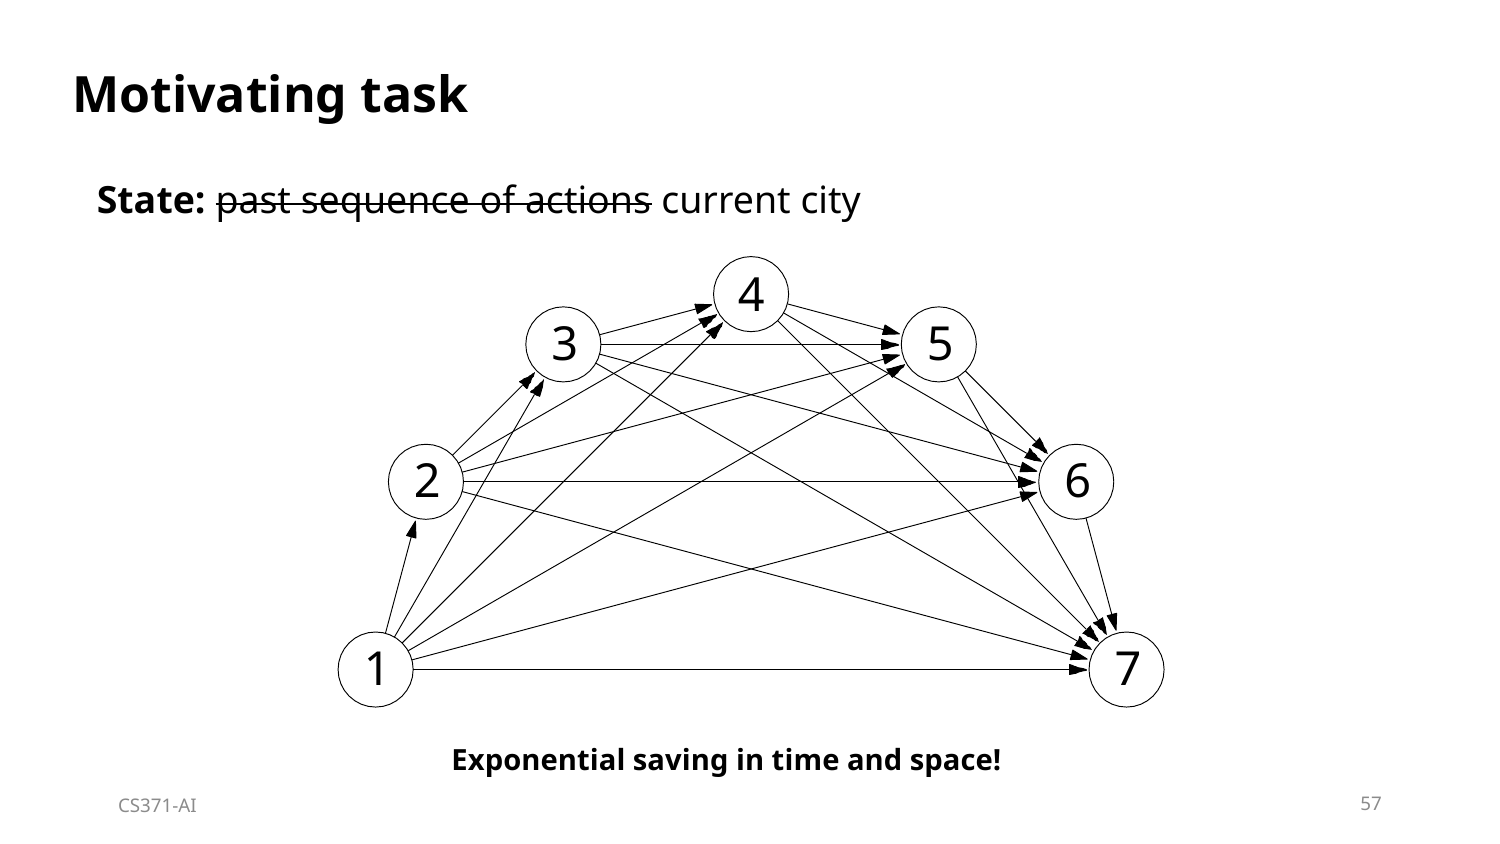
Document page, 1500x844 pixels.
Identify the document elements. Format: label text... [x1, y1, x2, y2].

text_box State: past sequence of actions current city [57, 169, 1374, 229]
text_box 1 [361, 635, 390, 695]
text_box Motivating task [57, 61, 750, 163]
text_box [384, 303, 1118, 676]
text_box 7 [1112, 635, 1141, 695]
slide_number CS371-AI [103, 784, 441, 827]
text_box [338, 632, 413, 708]
text_box [1089, 632, 1165, 708]
text_box [713, 256, 789, 303]
text_box 4 [735, 262, 764, 303]
text_box Exponential saving in time and space! [57, 734, 1397, 784]
slide_number 57 [1059, 784, 1397, 827]
